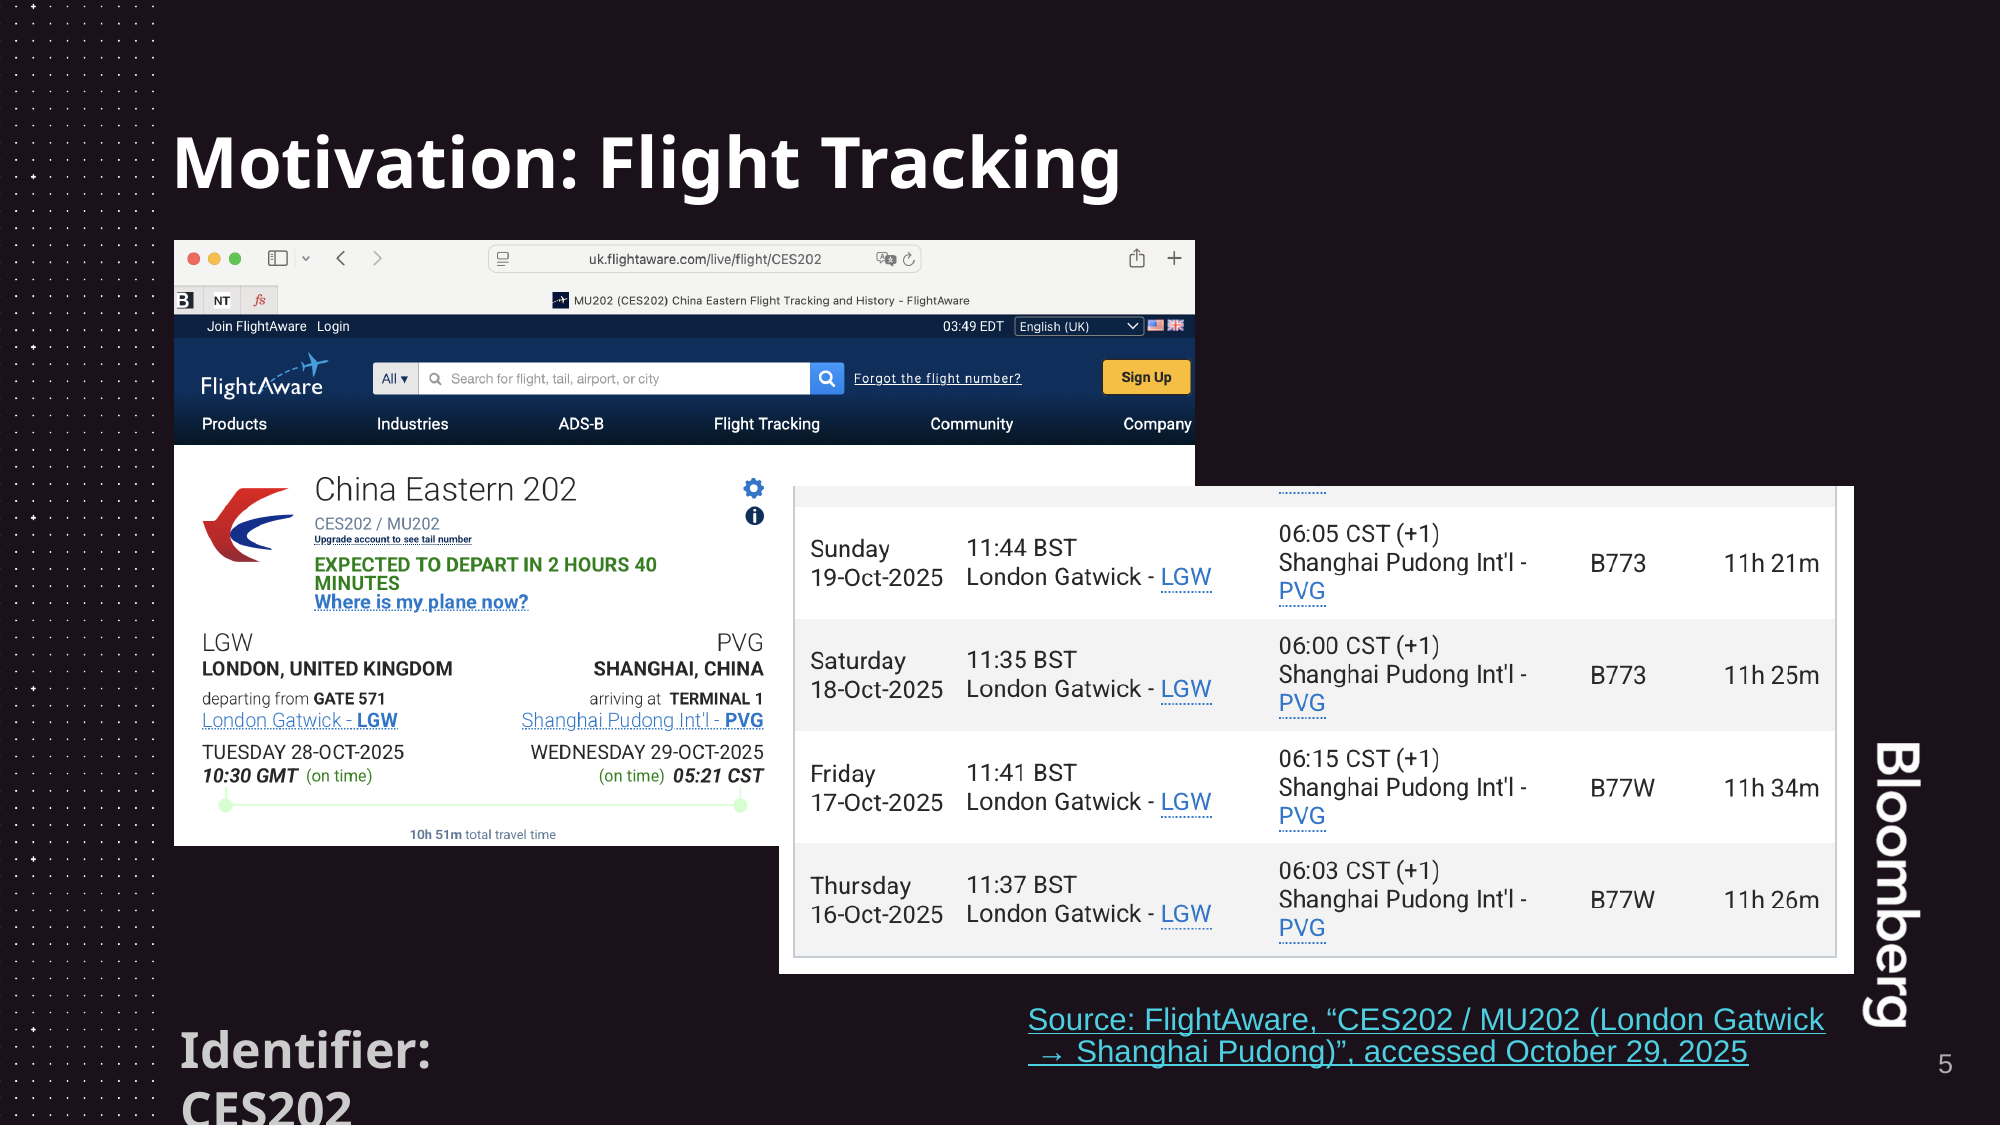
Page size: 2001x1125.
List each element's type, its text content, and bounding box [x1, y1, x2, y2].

text_box Identifier: CES202 [160, 998, 638, 1125]
picture [1863, 744, 1921, 1019]
slide_number 5 [1853, 1019, 1974, 1106]
text_box Source: FlightAware, “CES202 / MU202 (London Gatwick → Shanghai Pudong)”, accessed October 29, 2025 [1007, 982, 1851, 1056]
title Motivation: Flight Tracking [151, 97, 1854, 223]
picture [174, 239, 1854, 975]
picture [0, 0, 156, 1125]
